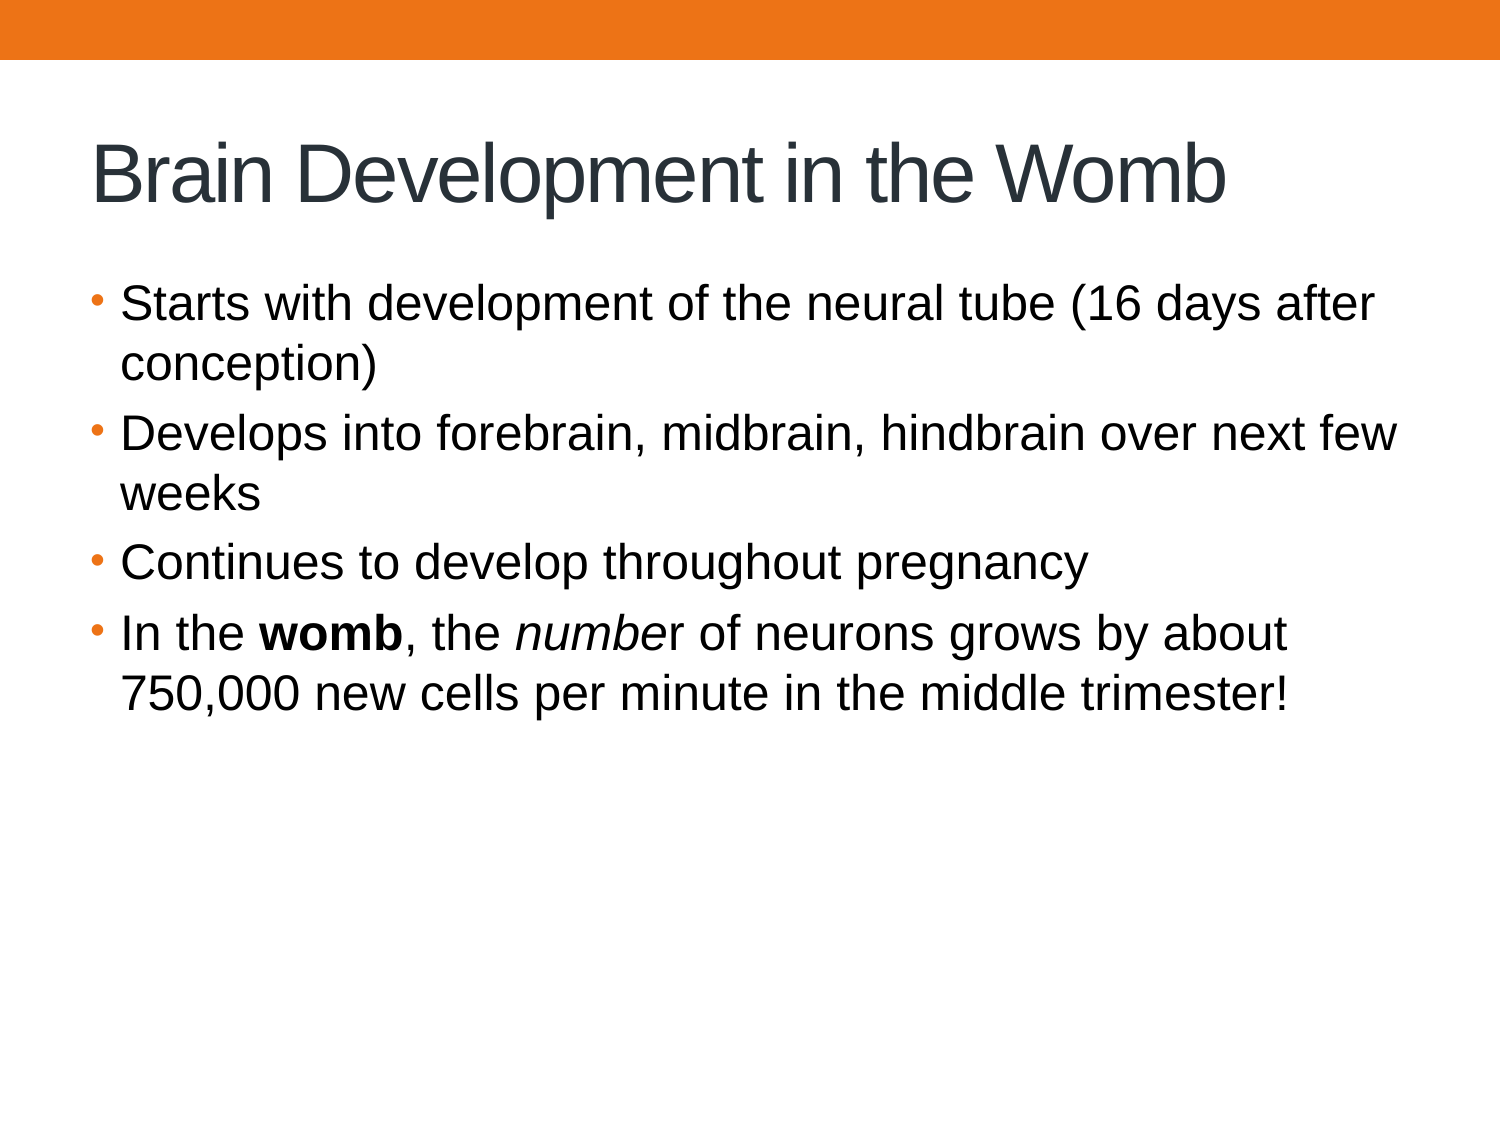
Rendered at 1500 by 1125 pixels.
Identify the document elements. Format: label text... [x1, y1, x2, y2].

list Starts with development of the neural tube (16 days after conception) Develops into forebrain, midbrain, hindbrain over next few weeks Continues to develop throughout pregnancy In the womb, the number of neurons grows by about 750,000 new cells per minute in the middle trimester! [75, 262, 1425, 1063]
title Brain Development in the Womb [75, 87, 1425, 250]
